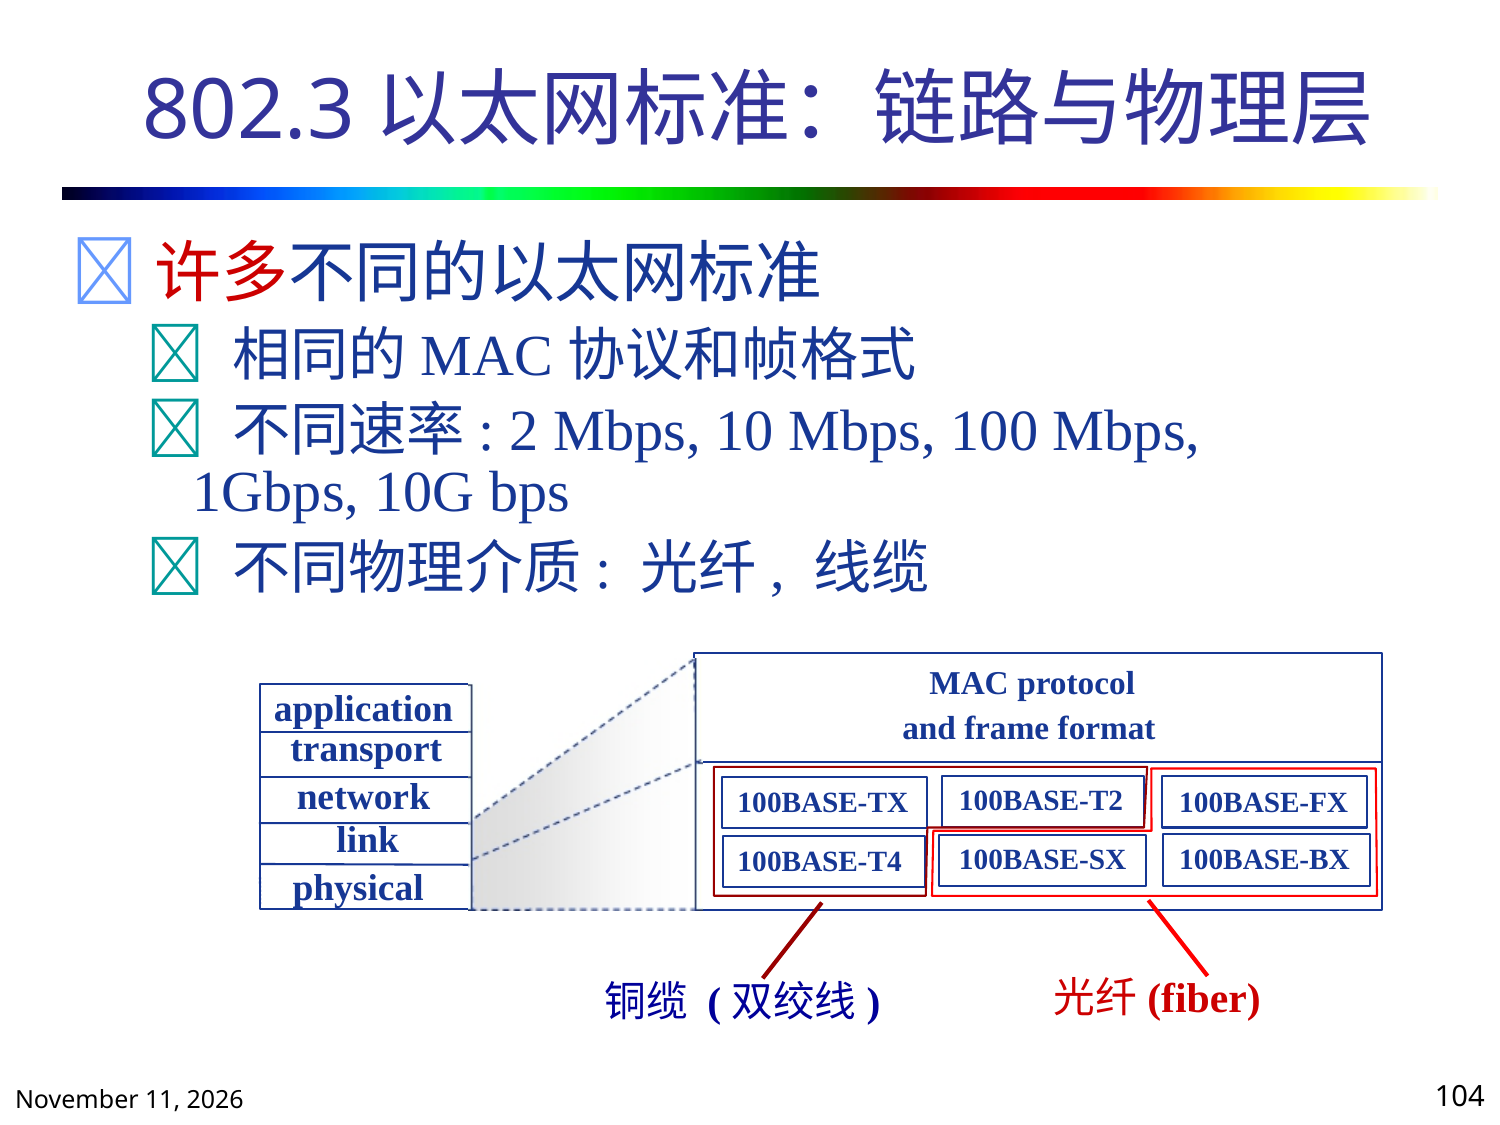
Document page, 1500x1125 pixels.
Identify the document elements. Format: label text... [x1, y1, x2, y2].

text_box 光纤(fiber) [1053, 977, 1261, 1029]
text_box 100BASE-FX 100BASE-BX [1179, 793, 1351, 883]
text_box [929, 766, 1380, 898]
text_box [711, 764, 1150, 898]
text_box MAC protocol and frame format [902, 677, 1156, 754]
picture [1201, 187, 1438, 200]
picture [62, 187, 71, 200]
text_box 许多不同的以太网标准  相同的MAC协议和帧格式  不同速率: 2 Mbps, 10 Mbps, 100 Mbps, 1Gbps, 10G bps  不同物理介质: 光纤, 线缆 [71, 81, 1201, 608]
text_box 100BASE-T2 100BASE-SX [958, 791, 1127, 883]
text_box application transport [273, 695, 454, 781]
text_box network link physical [292, 787, 431, 916]
text_box [692, 651, 1384, 912]
text_box 铜缆 (双绞线) [604, 981, 881, 1033]
text_box [257, 682, 463, 911]
text_box [762, 902, 823, 979]
picture [468, 658, 703, 911]
text_box [1147, 899, 1209, 977]
text_box 100BASE-TX 100BASE-T4 [737, 793, 909, 885]
slide_number 104 [1187, 1049, 1500, 1125]
title 802.3以太网标准：链路与物理层 [124, 37, 1392, 163]
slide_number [0, 1049, 313, 1125]
